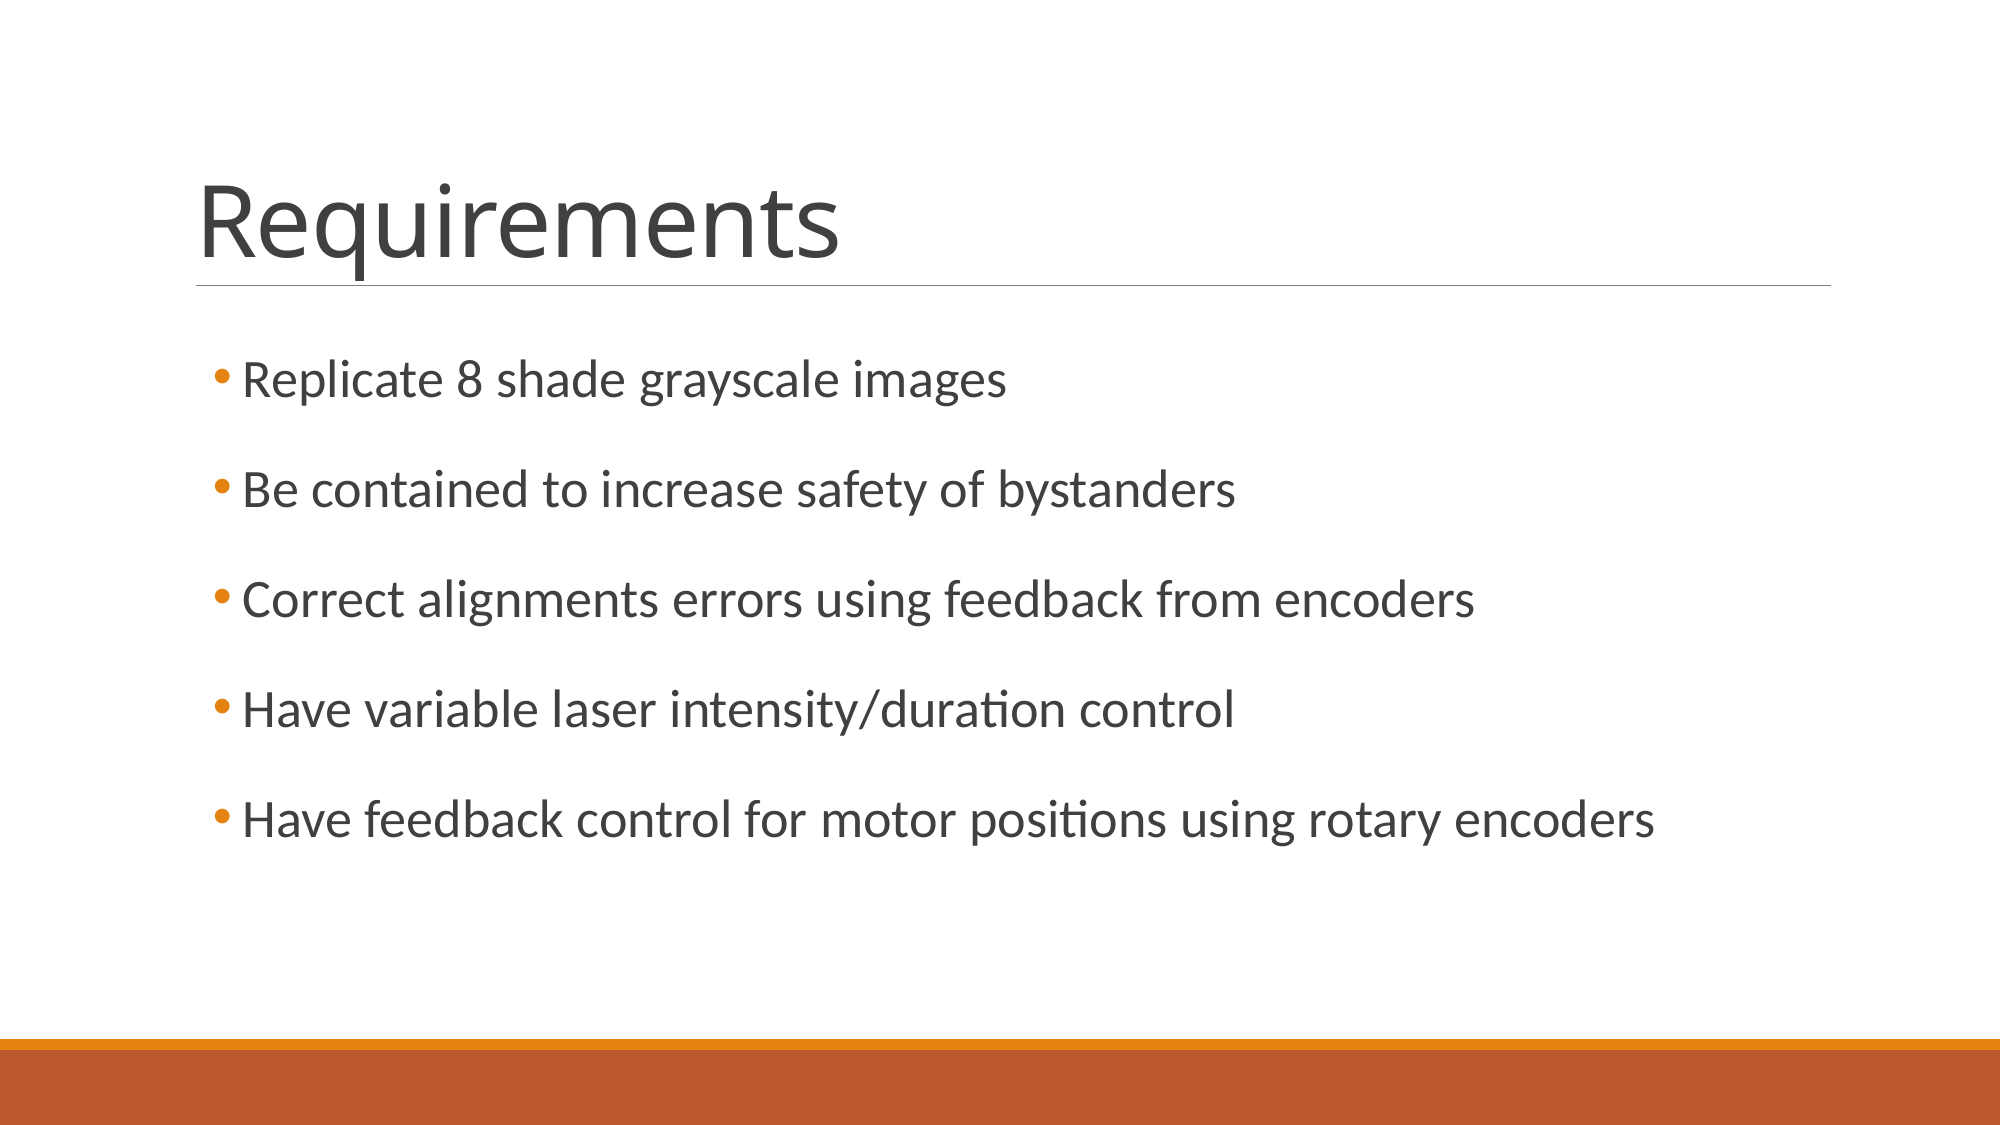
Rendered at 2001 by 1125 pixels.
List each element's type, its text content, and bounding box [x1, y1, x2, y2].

list Replicate 8 shade grayscale images Be contained to increase safety of bystanders Correct alignments errors using feedback from encoders Have variable laser intensity/duration control Have feedback control for motor positions using rotary encoders [180, 302, 1830, 963]
title Requirements [180, 47, 1830, 285]
